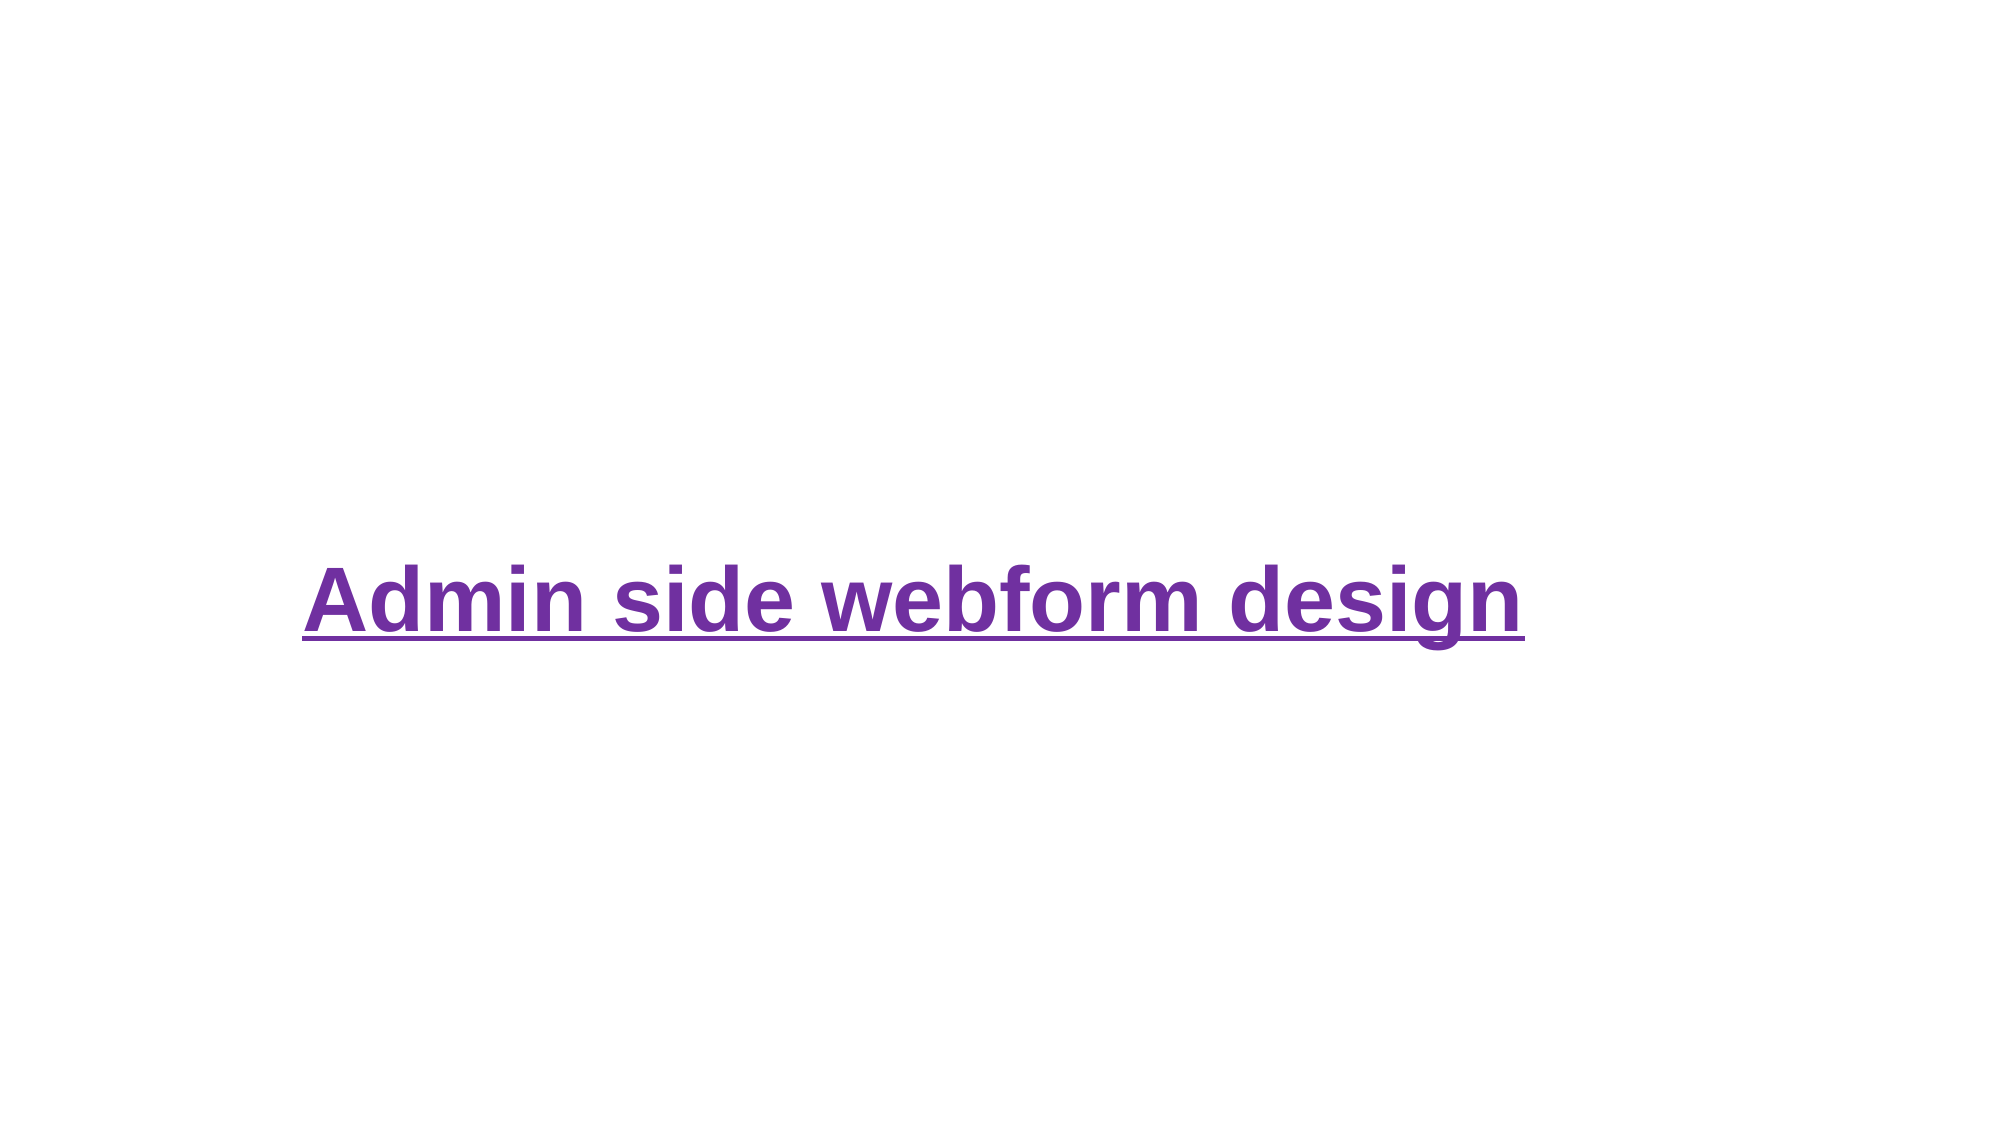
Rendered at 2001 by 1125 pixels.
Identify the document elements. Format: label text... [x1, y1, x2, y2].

text_box Admin side webform design [210, 532, 1677, 657]
